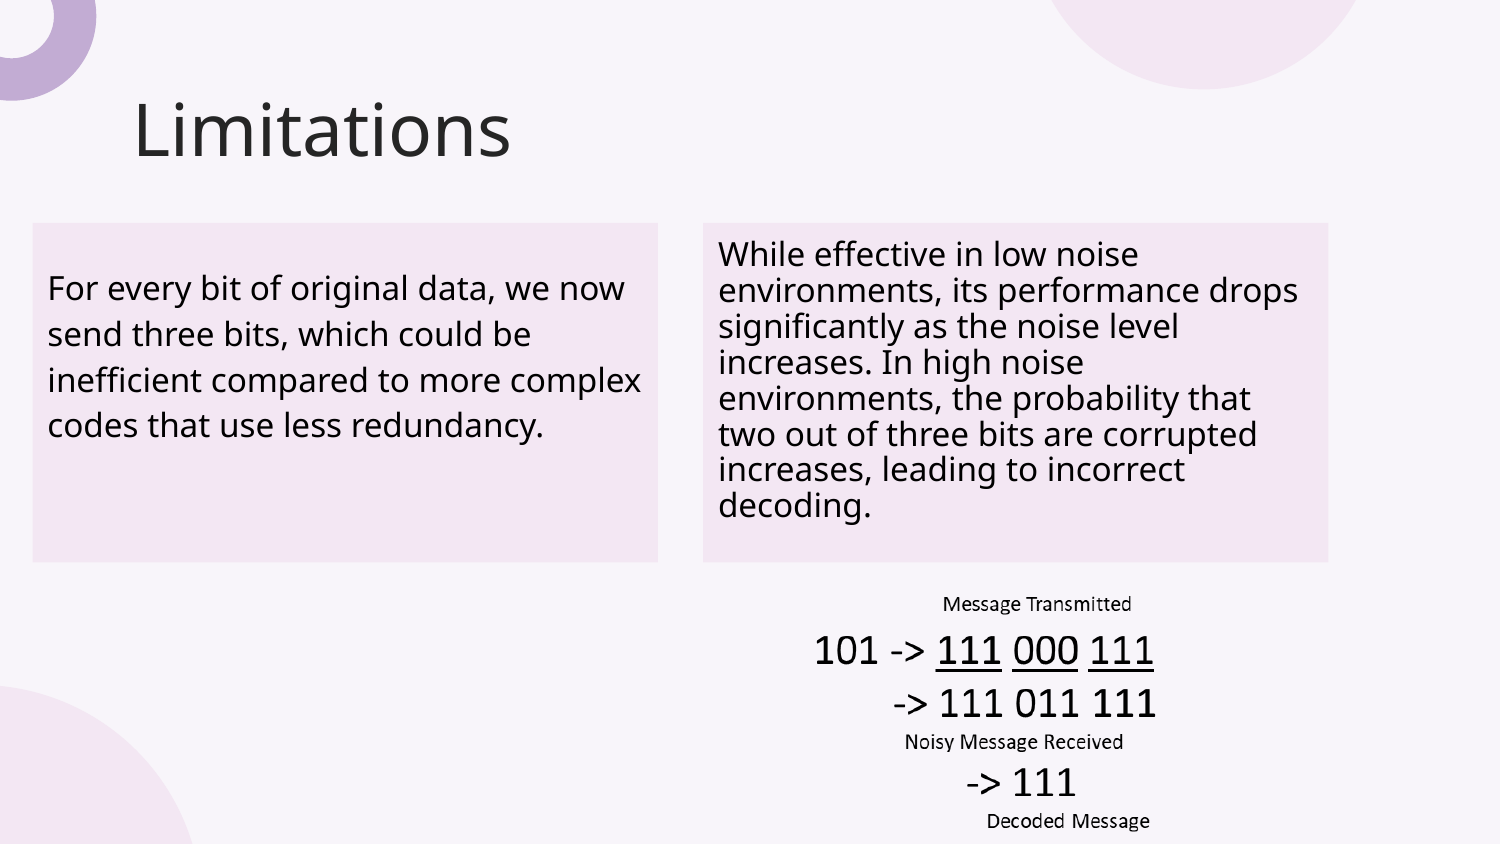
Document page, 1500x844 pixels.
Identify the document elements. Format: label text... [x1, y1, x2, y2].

picture [786, 562, 1500, 844]
title Limitations [117, 68, 1383, 196]
subtitle While effective in low noise environments, its performance drops significantly as the noise level increases. In high noise environments, the probability that two out of three bits are corrupted increases, leading to incorrect decoding. [703, 222, 1329, 563]
subtitle For every bit of original data, we now send three bits, which could be inefficient compared to more complex codes that use less redundancy. [32, 222, 658, 563]
